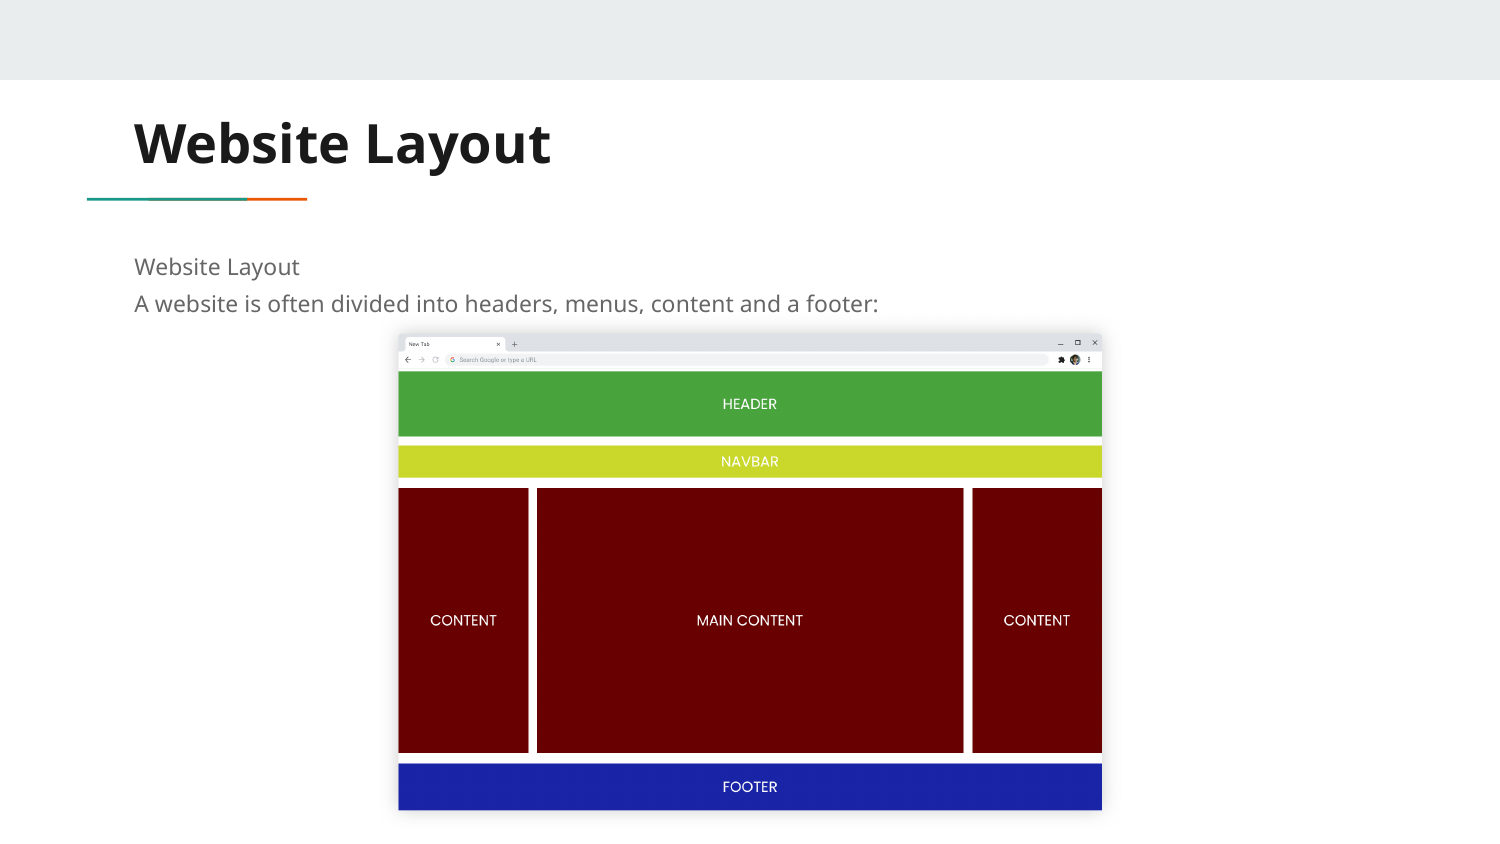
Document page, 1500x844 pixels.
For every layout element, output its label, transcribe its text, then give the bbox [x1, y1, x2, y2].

picture [379, 314, 1121, 829]
text_box Website Layout A website is often divided into headers, menus, content and a footer: [119, 228, 1381, 333]
title Website Layout [119, 94, 1381, 183]
